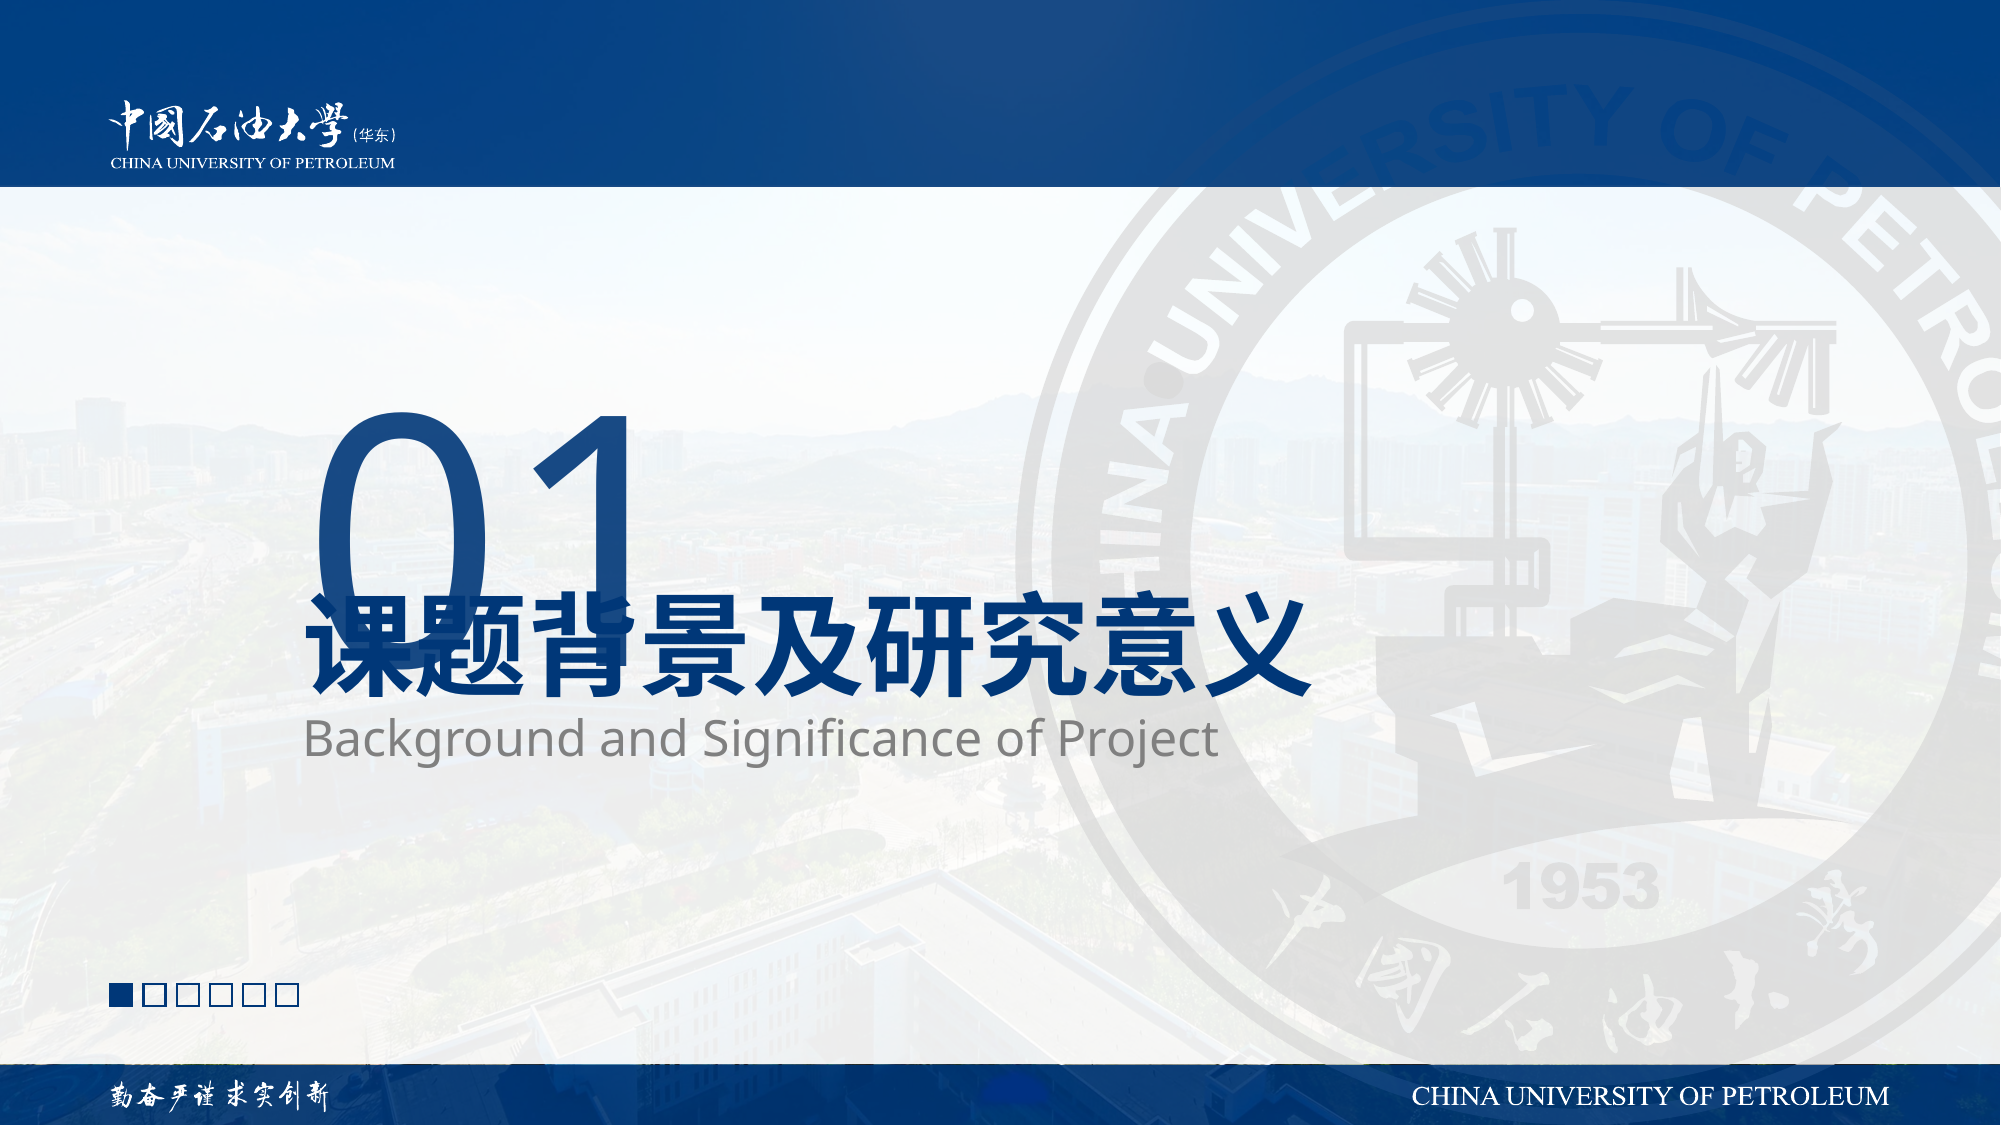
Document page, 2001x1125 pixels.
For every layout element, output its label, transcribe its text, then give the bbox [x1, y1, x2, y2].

text_box [109, 983, 133, 1007]
text_box [209, 983, 233, 1007]
text_box [142, 983, 167, 1007]
text_box [176, 983, 200, 1007]
text_box [275, 983, 299, 1007]
list Background and Significance of Project [302, 706, 1247, 784]
list 01 [302, 361, 747, 605]
list 01 [302, 696, 747, 706]
text_box [242, 983, 266, 1007]
title 课题背景及研究意义 [302, 605, 1359, 696]
